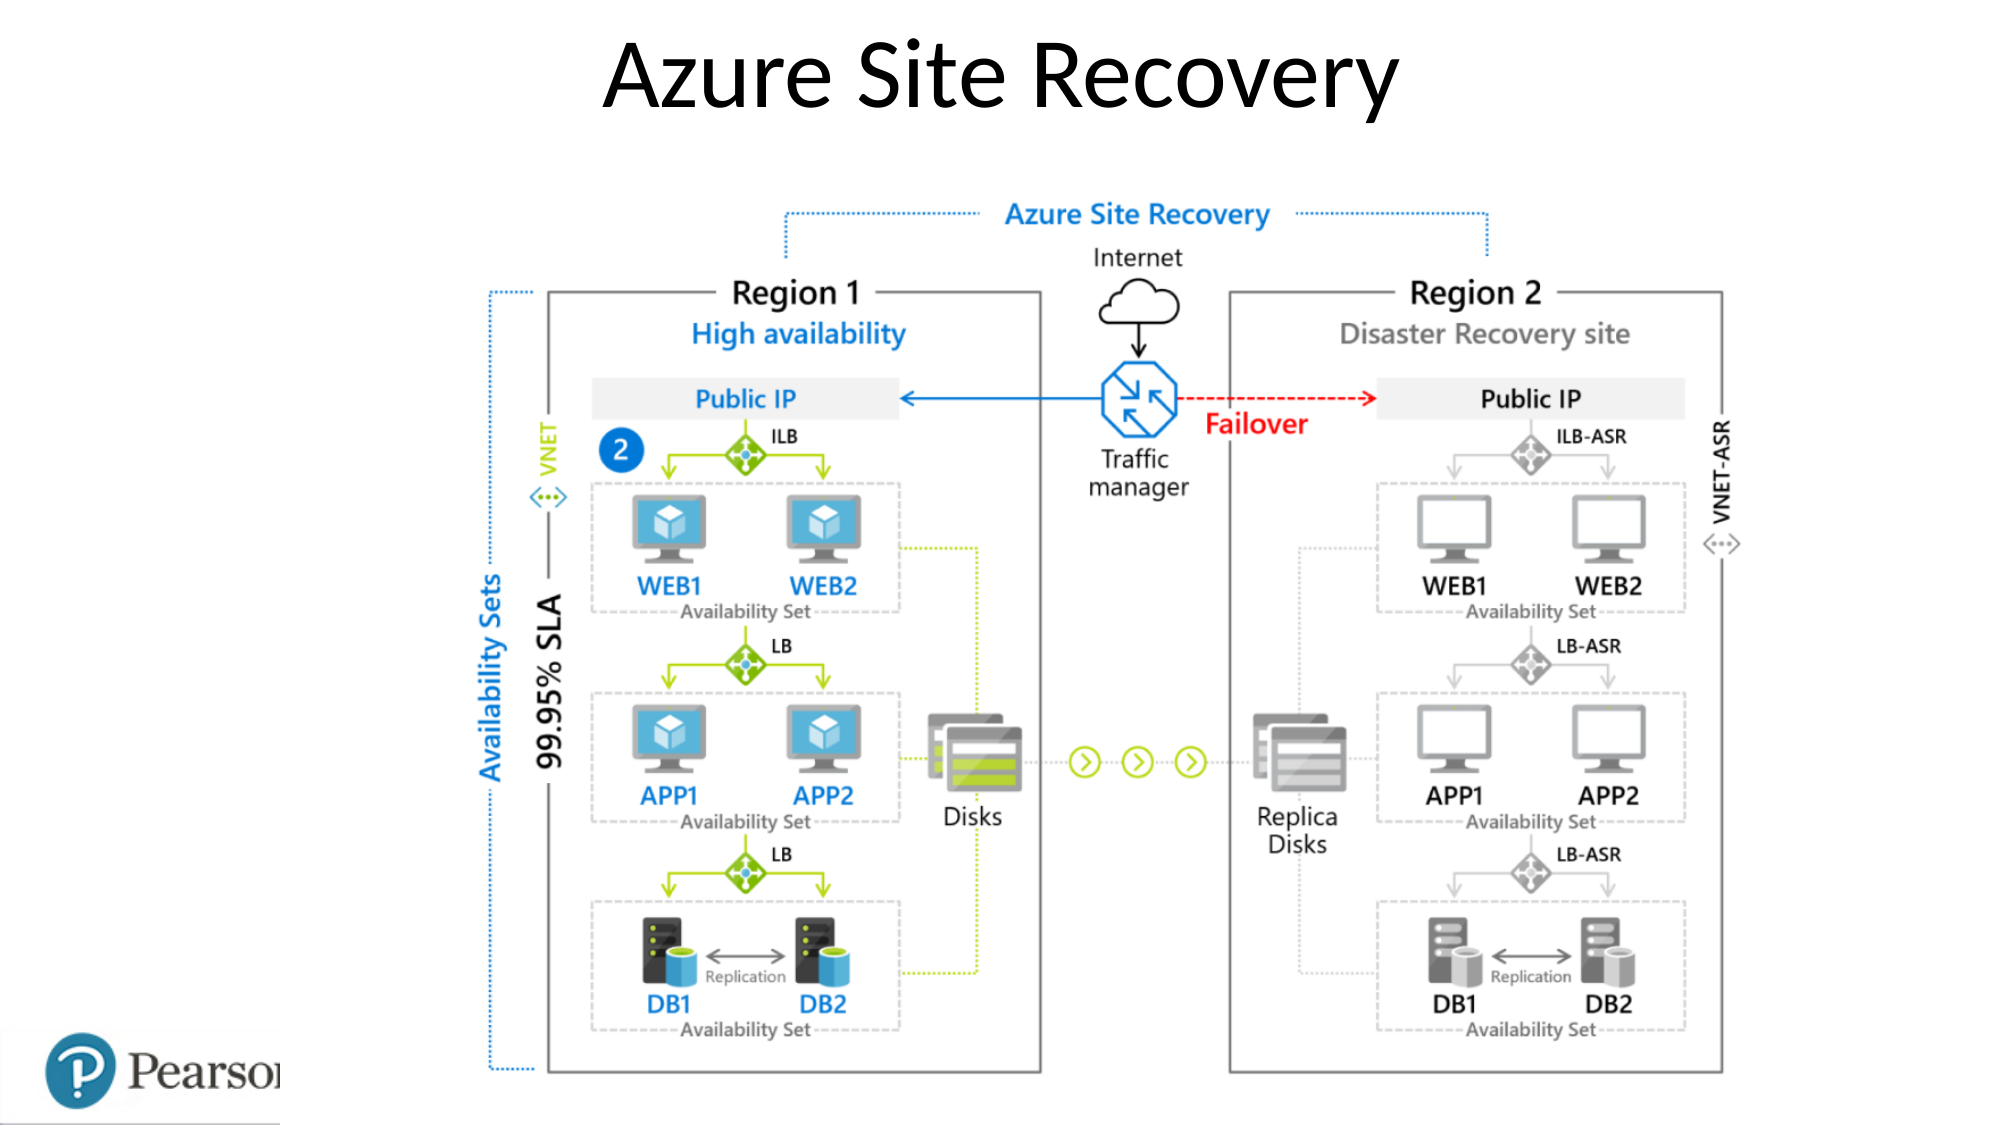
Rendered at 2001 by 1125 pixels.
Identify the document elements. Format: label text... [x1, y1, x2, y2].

picture [0, 0, 2000, 1125]
title Azure Site Recovery [176, 0, 1828, 123]
